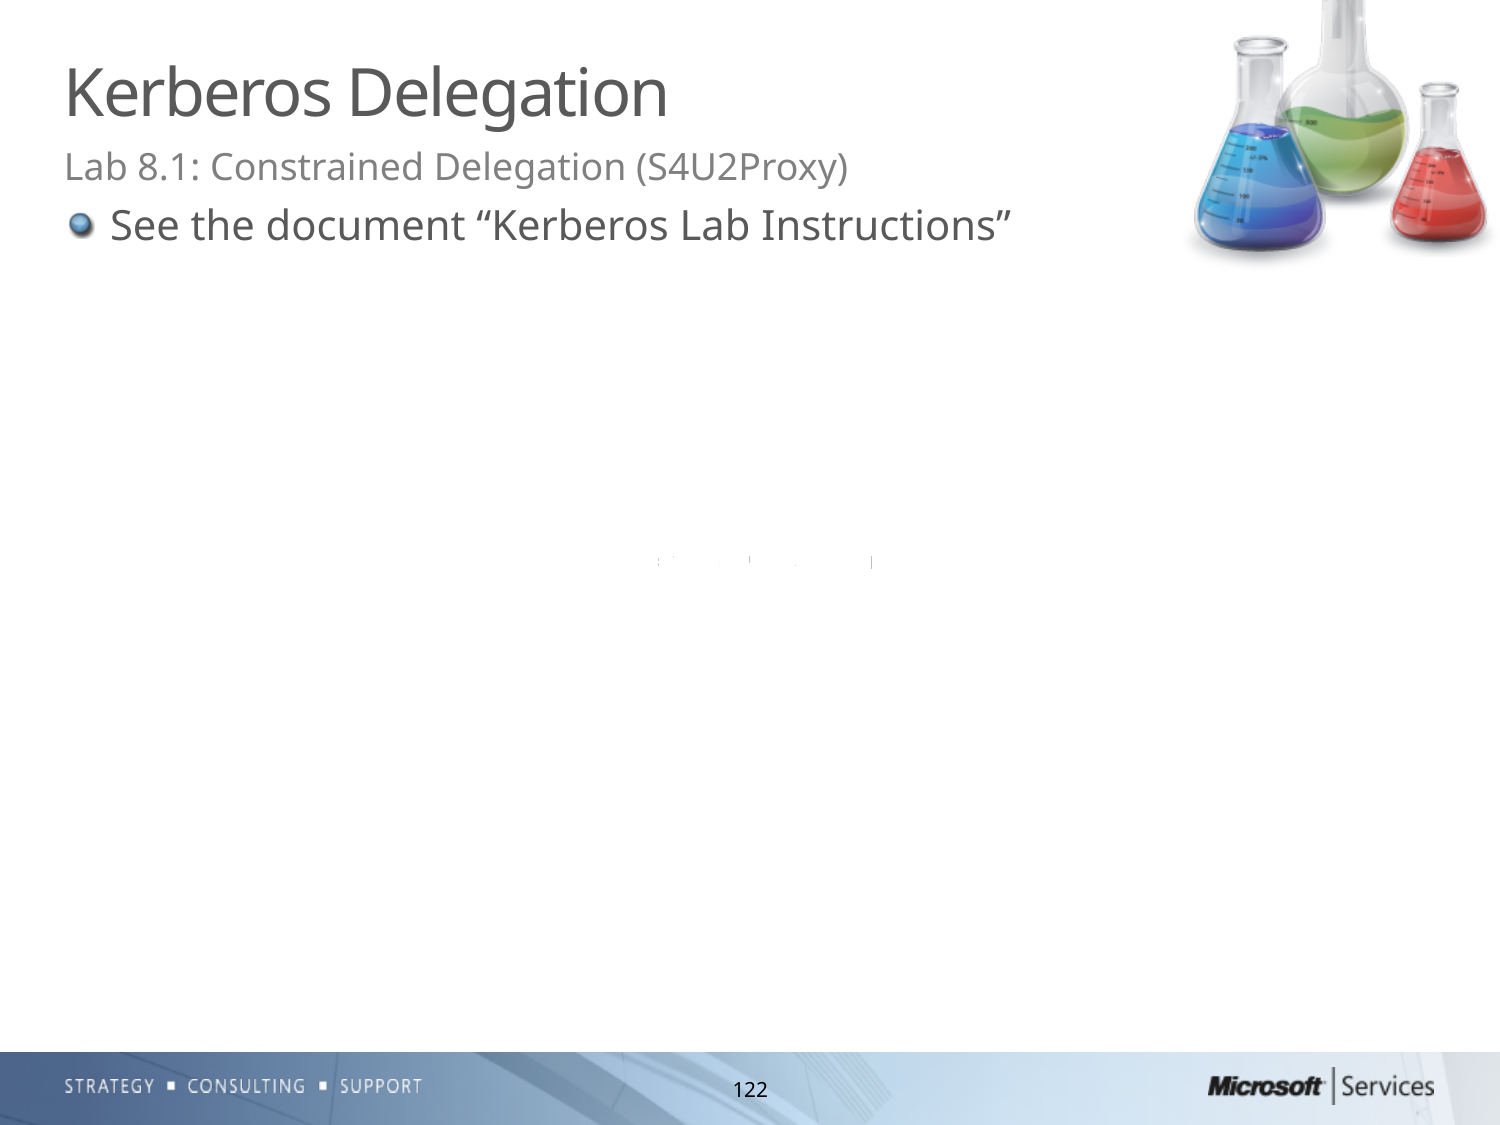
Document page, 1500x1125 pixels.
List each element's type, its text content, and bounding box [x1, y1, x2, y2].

picture [613, 556, 887, 569]
list Lab 8.1: Constrained Delegation (S4U2Proxy) [63, 143, 1158, 188]
picture [64, 209, 95, 239]
list See the document “Kerberos Lab Instructions” [64, 198, 1158, 250]
picture [1163, 0, 1500, 278]
title Kerberos Delegation [63, 59, 1158, 143]
picture [0, 1052, 1500, 1125]
